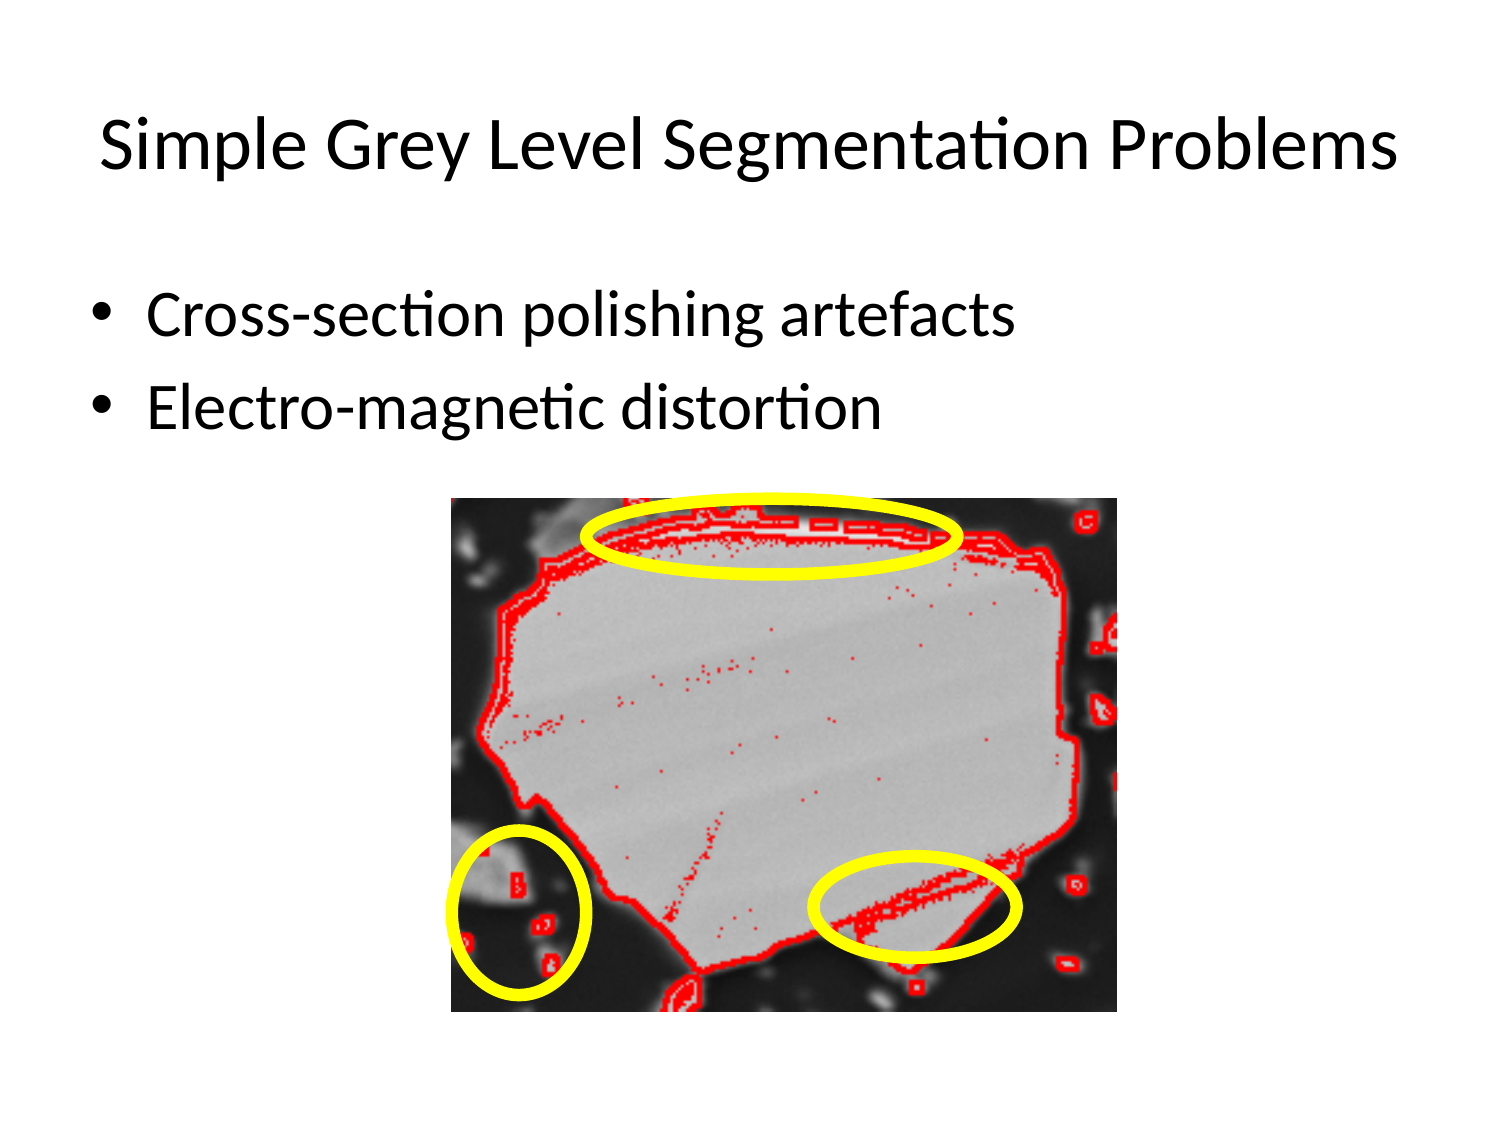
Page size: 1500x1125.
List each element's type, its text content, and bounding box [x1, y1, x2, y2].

list Cross-section polishing artefacts Electro-magnetic distortion [74, 262, 1426, 1006]
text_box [451, 498, 1117, 1012]
title Simple Grey Level Segmentation Problems [74, 44, 1426, 233]
